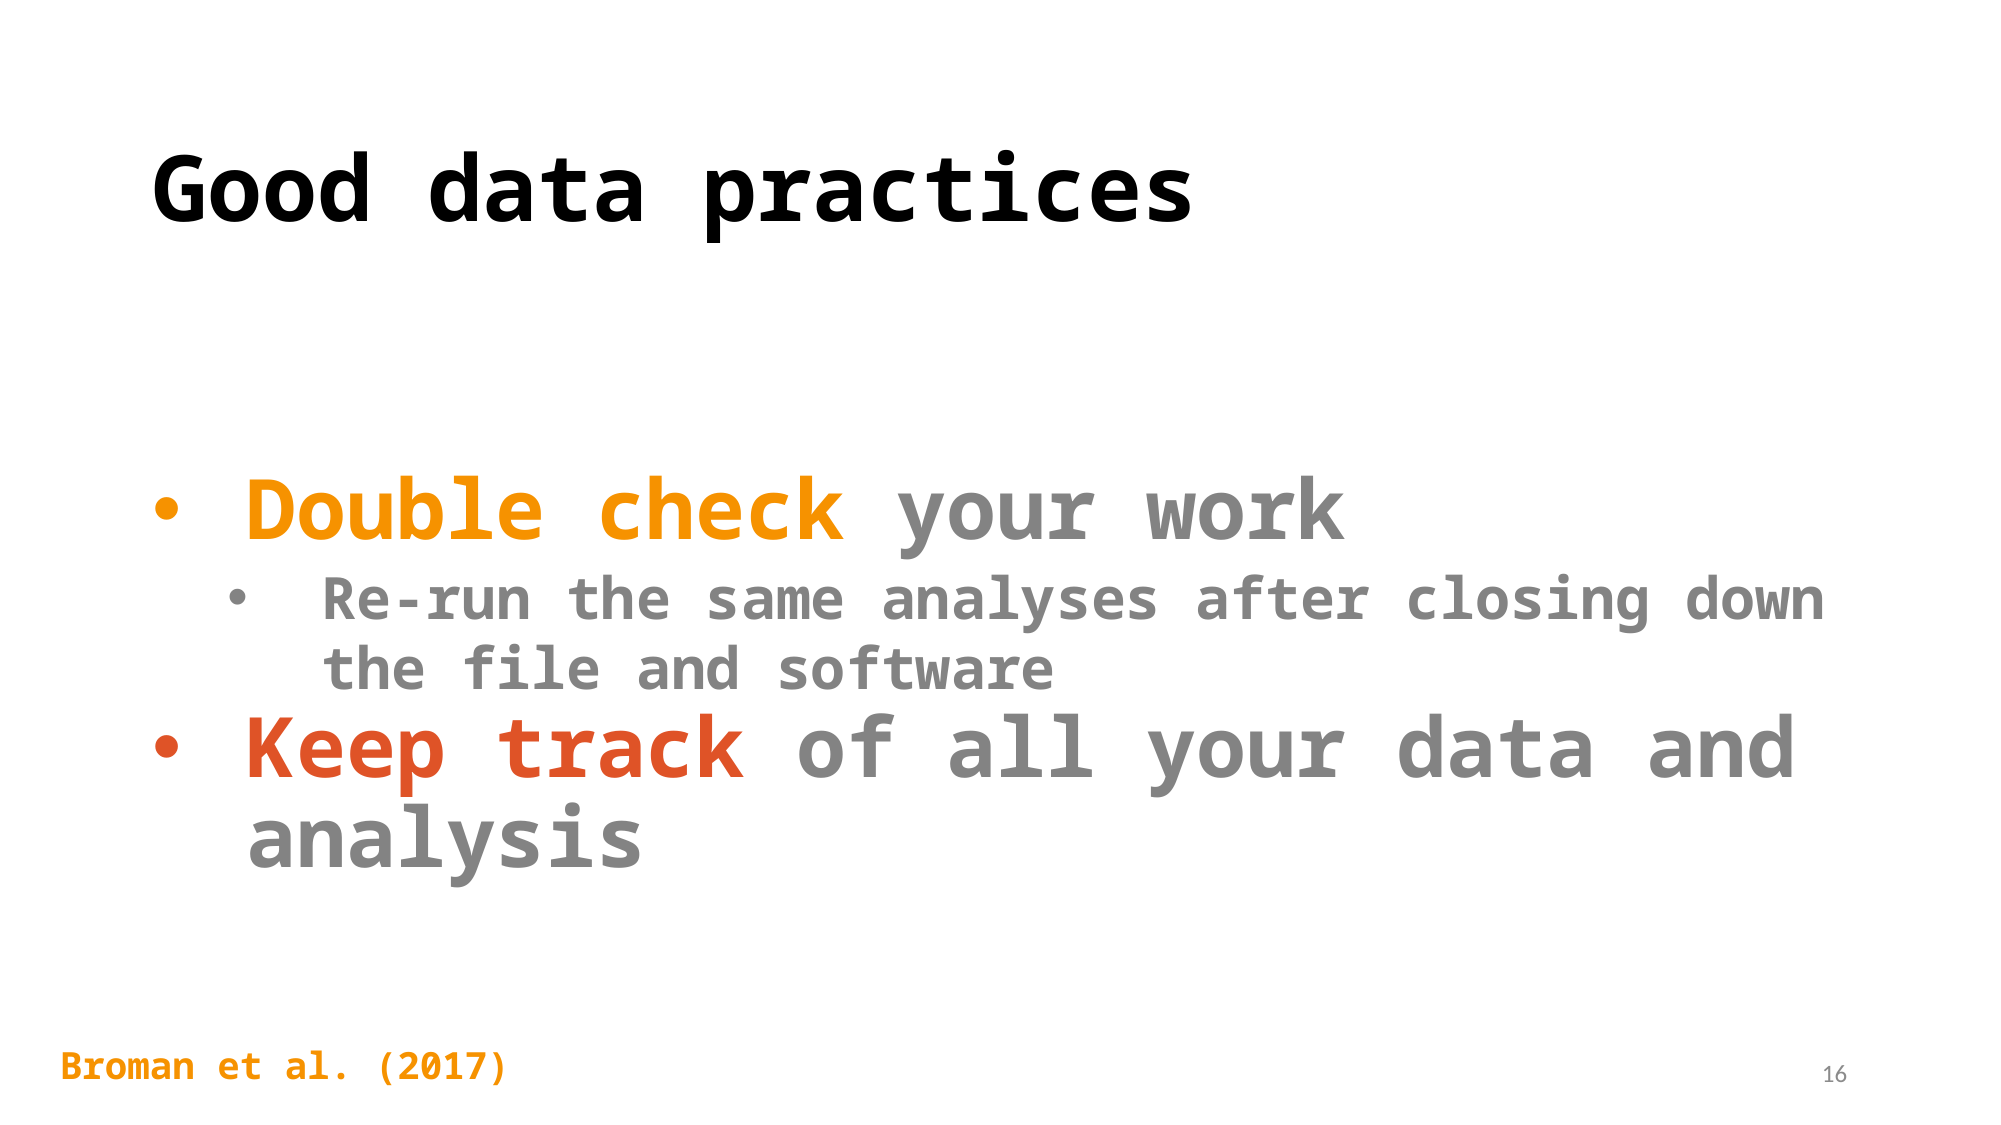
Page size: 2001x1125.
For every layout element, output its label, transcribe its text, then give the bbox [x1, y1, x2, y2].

text_box Broman et al. (2017) [45, 1034, 525, 1095]
text_box Double check your work Re-run the same analyses after closing down the file and software Keep track of all your data and analysis [137, 257, 1863, 1096]
slide_number 16 [1412, 1042, 1863, 1103]
title Good data practices [137, 59, 1863, 257]
